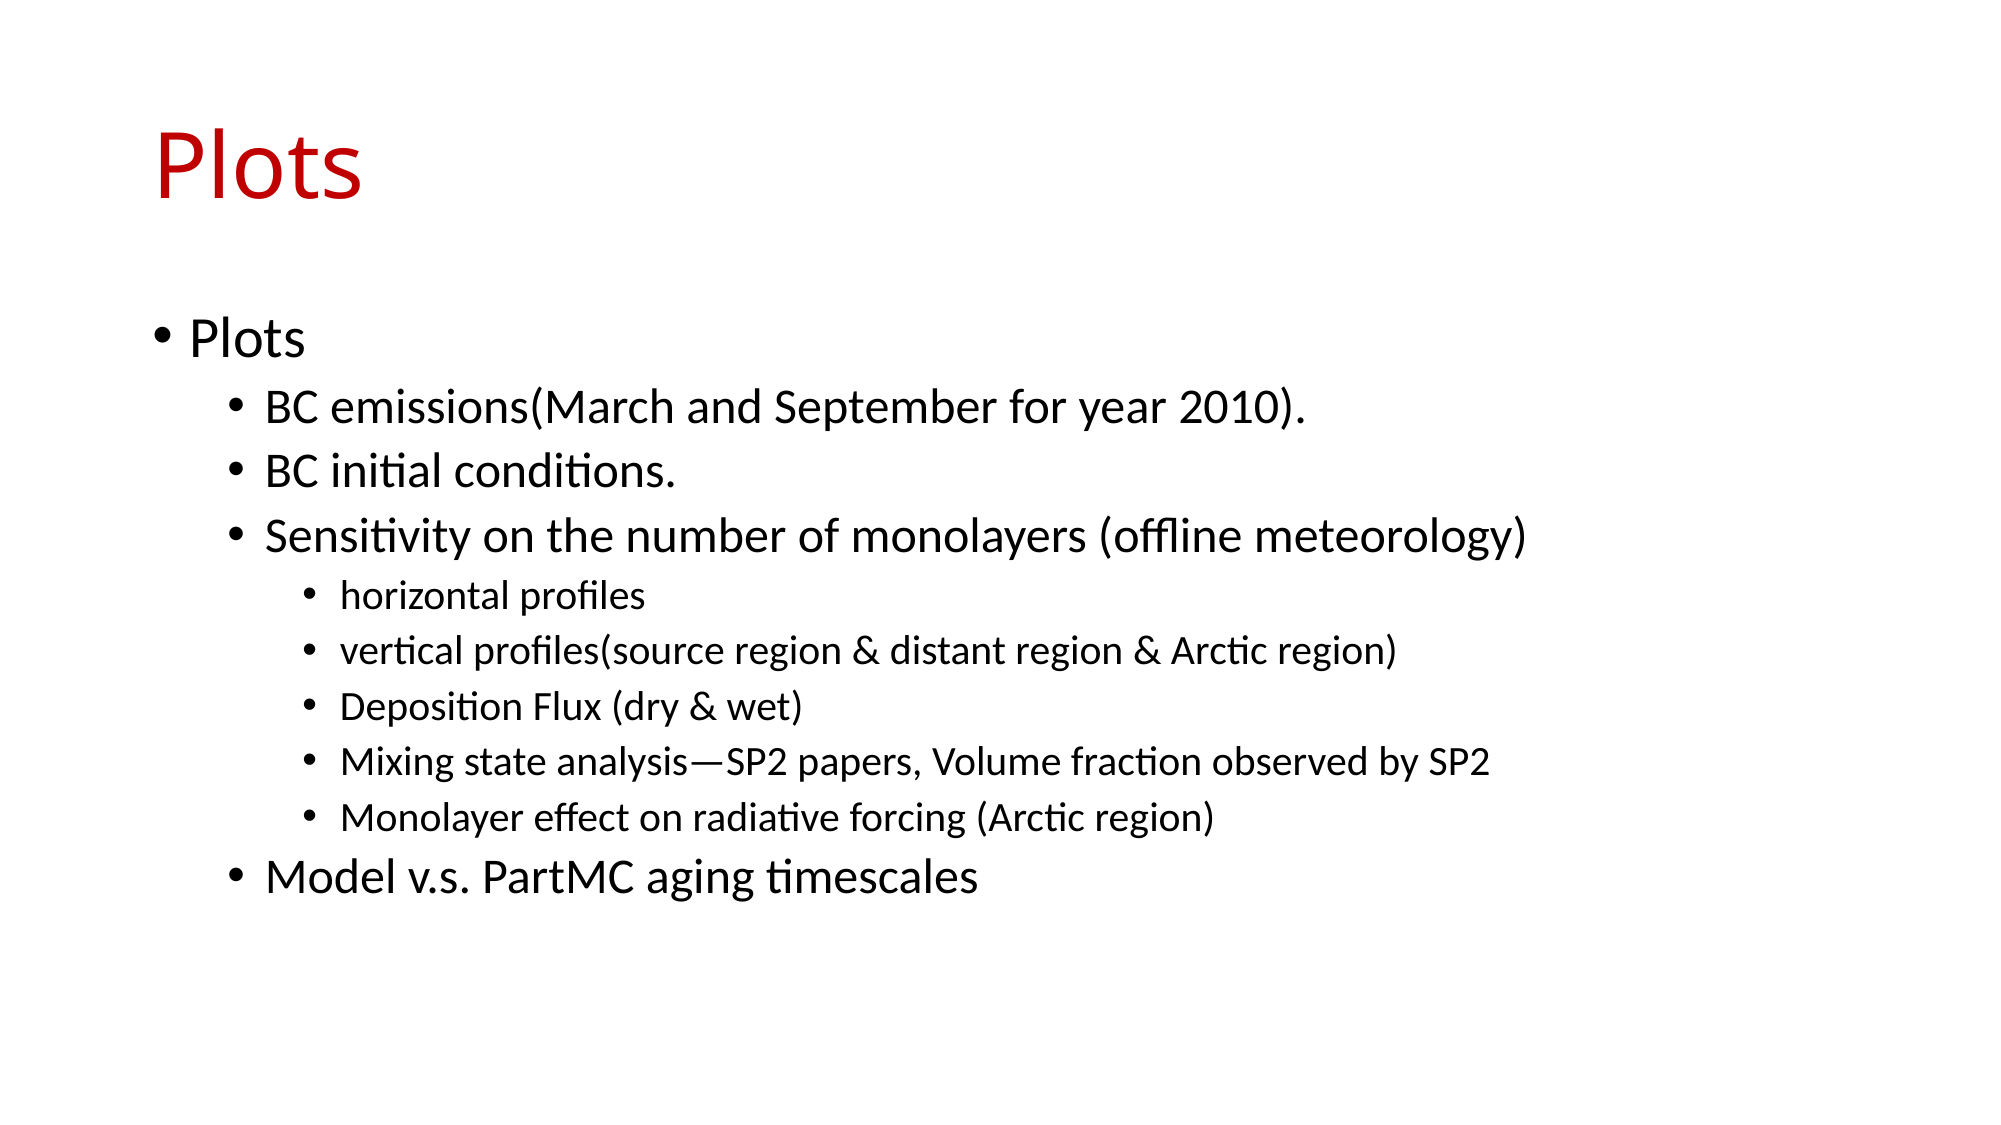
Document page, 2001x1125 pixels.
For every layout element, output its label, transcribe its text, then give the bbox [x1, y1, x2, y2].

list Plots BC emissions(March and September for year 2010). BC initial conditions. Sensitivity on the number of monolayers (offline meteorology) horizontal profiles vertical profiles(source region & distant region & Arctic region) Deposition Flux (dry & wet) Mixing state analysis—SP2 papers, Volume fraction observed by SP2 Monolayer effect on radiative forcing (Arctic region) Model v.s. PartMC aging timescales [137, 299, 1863, 1014]
title Plots [137, 59, 1863, 278]
